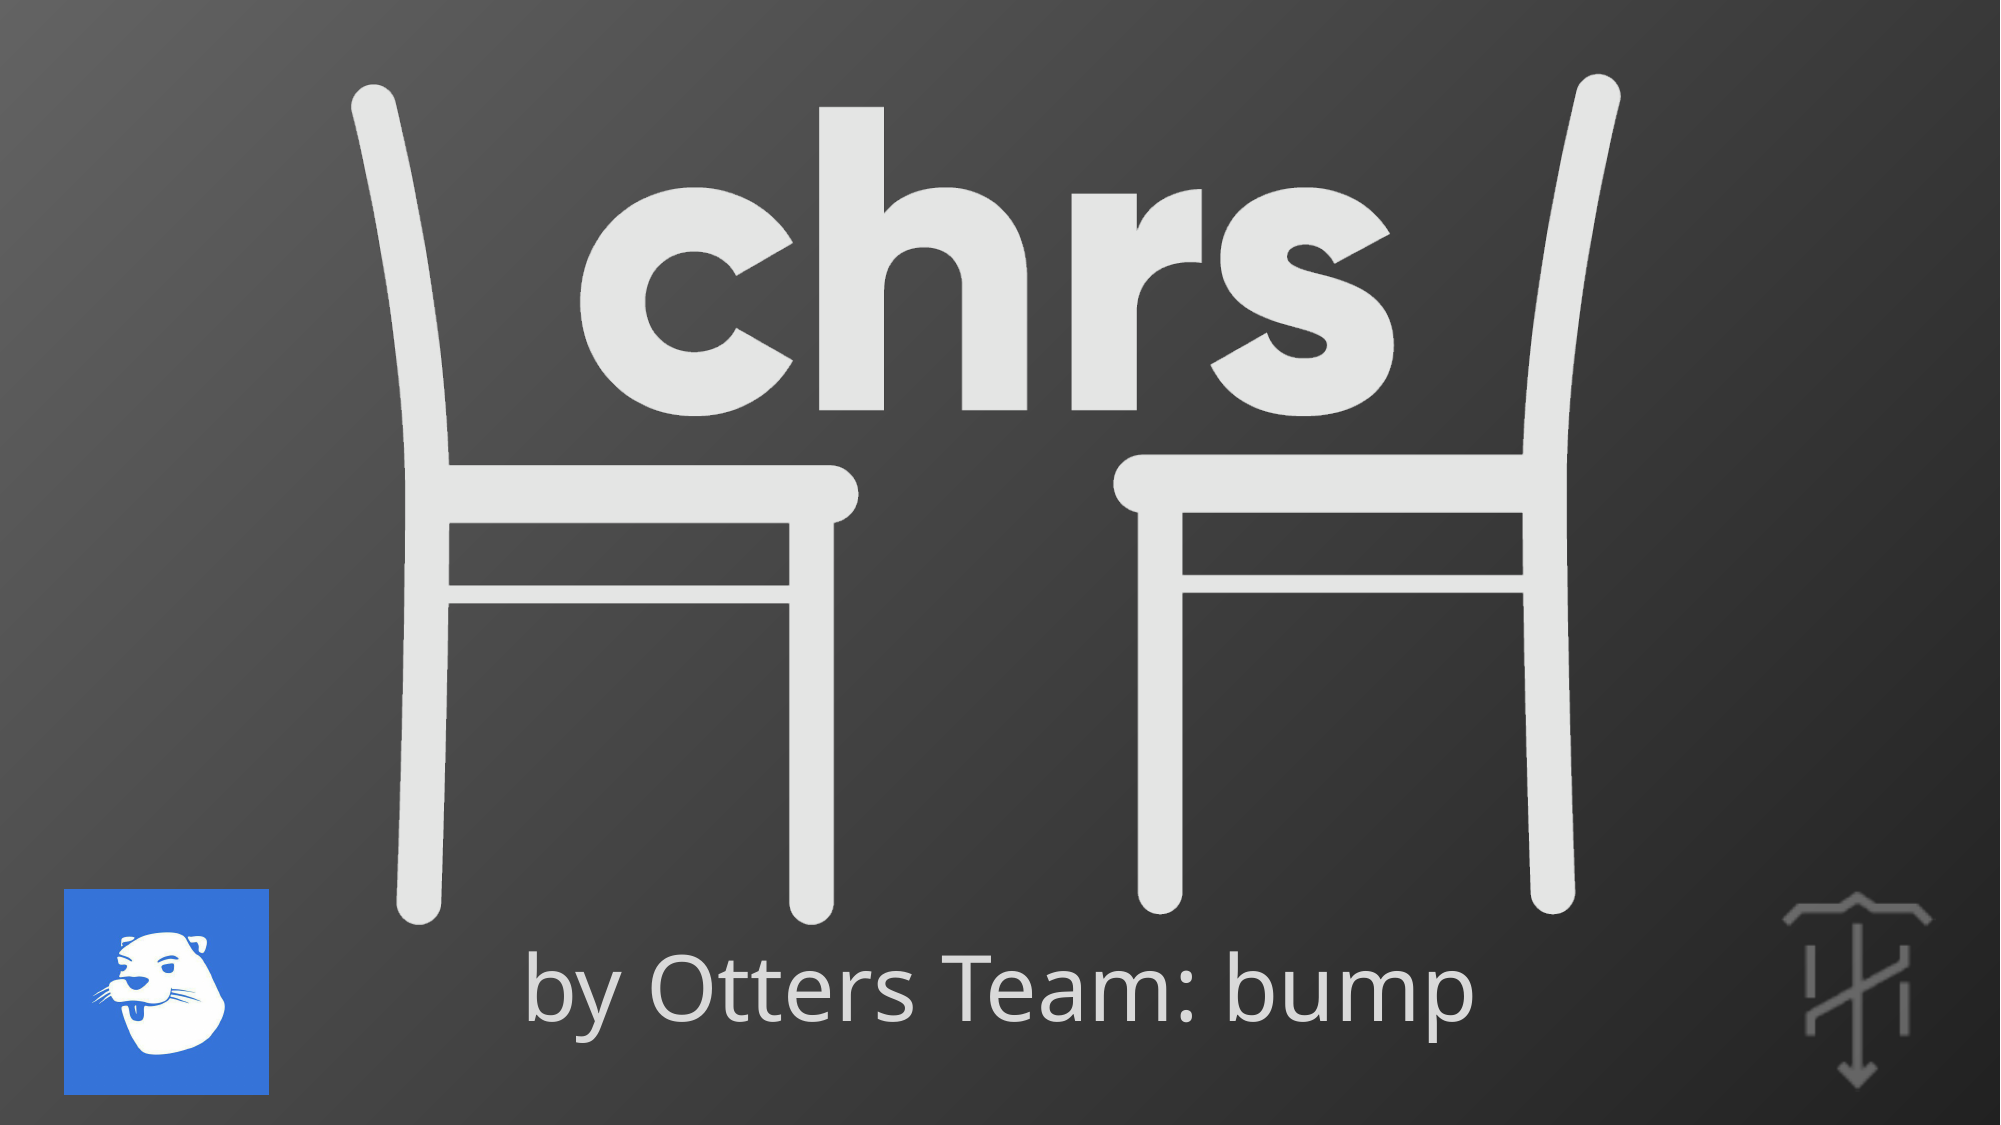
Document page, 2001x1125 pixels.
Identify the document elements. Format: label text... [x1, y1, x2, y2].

picture [1781, 889, 1936, 1092]
picture [351, 41, 1621, 925]
title by Otters Team: bump [137, 883, 1863, 1101]
picture [63, 889, 269, 1095]
